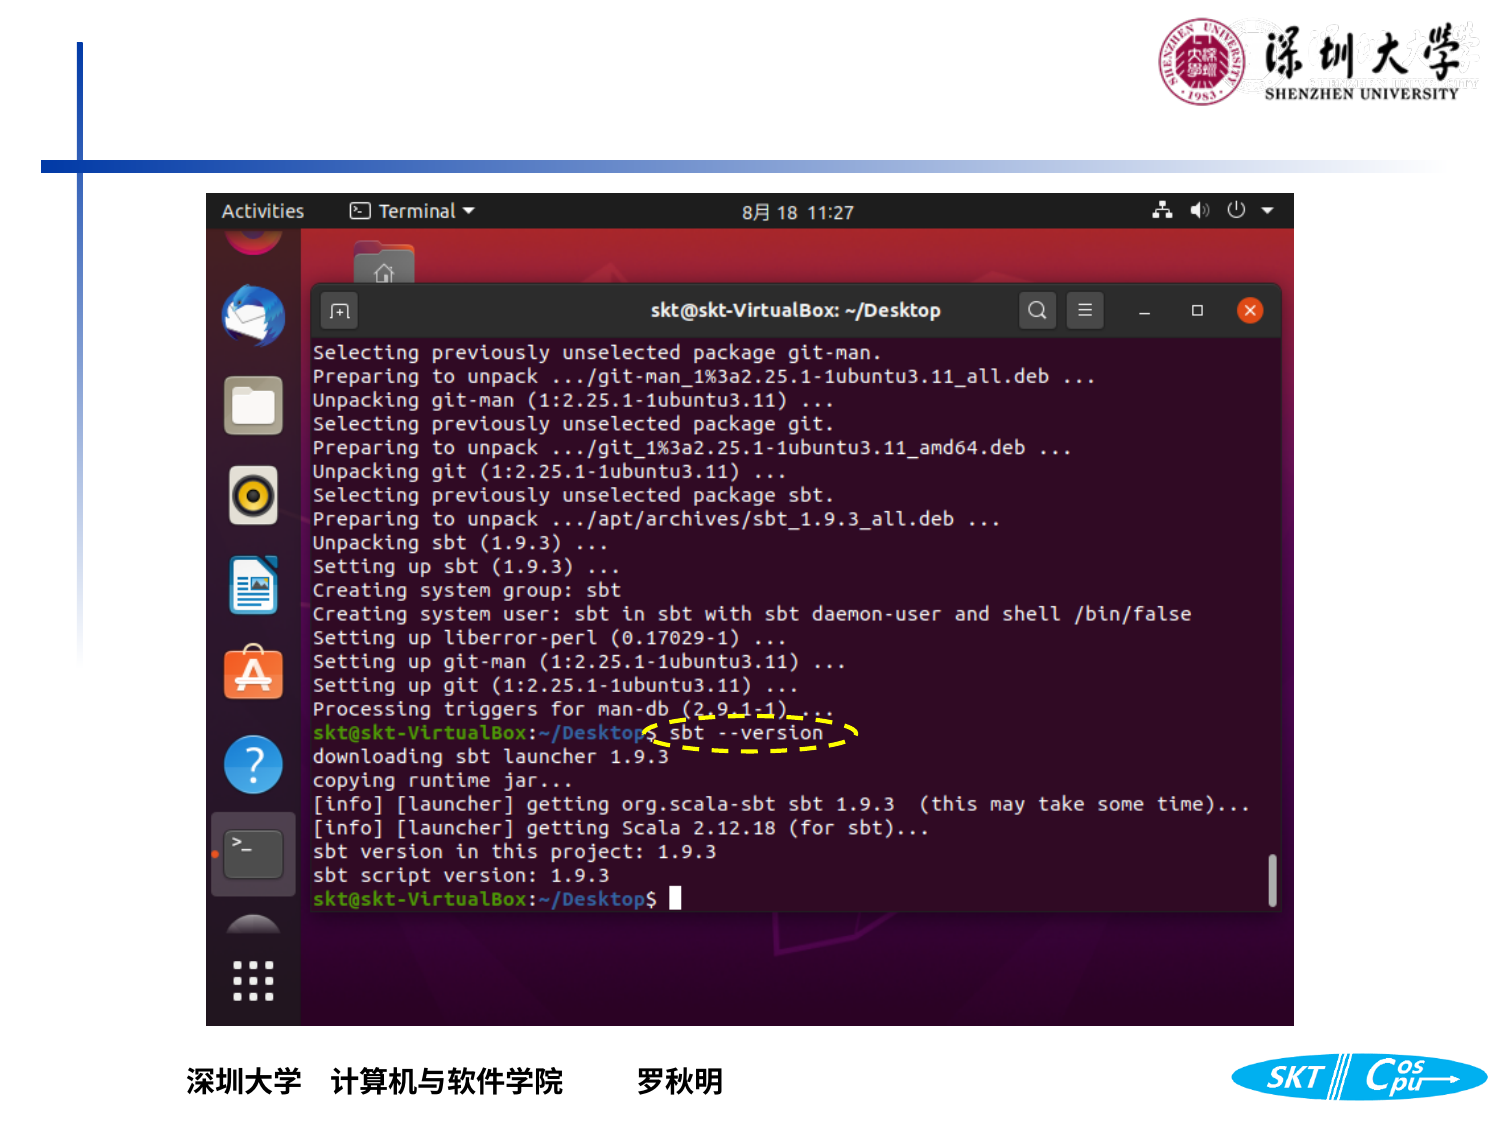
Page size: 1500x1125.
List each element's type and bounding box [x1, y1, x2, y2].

picture [1227, 1051, 1489, 1102]
text_box [206, 193, 1294, 1027]
picture [1130, 7, 1500, 117]
